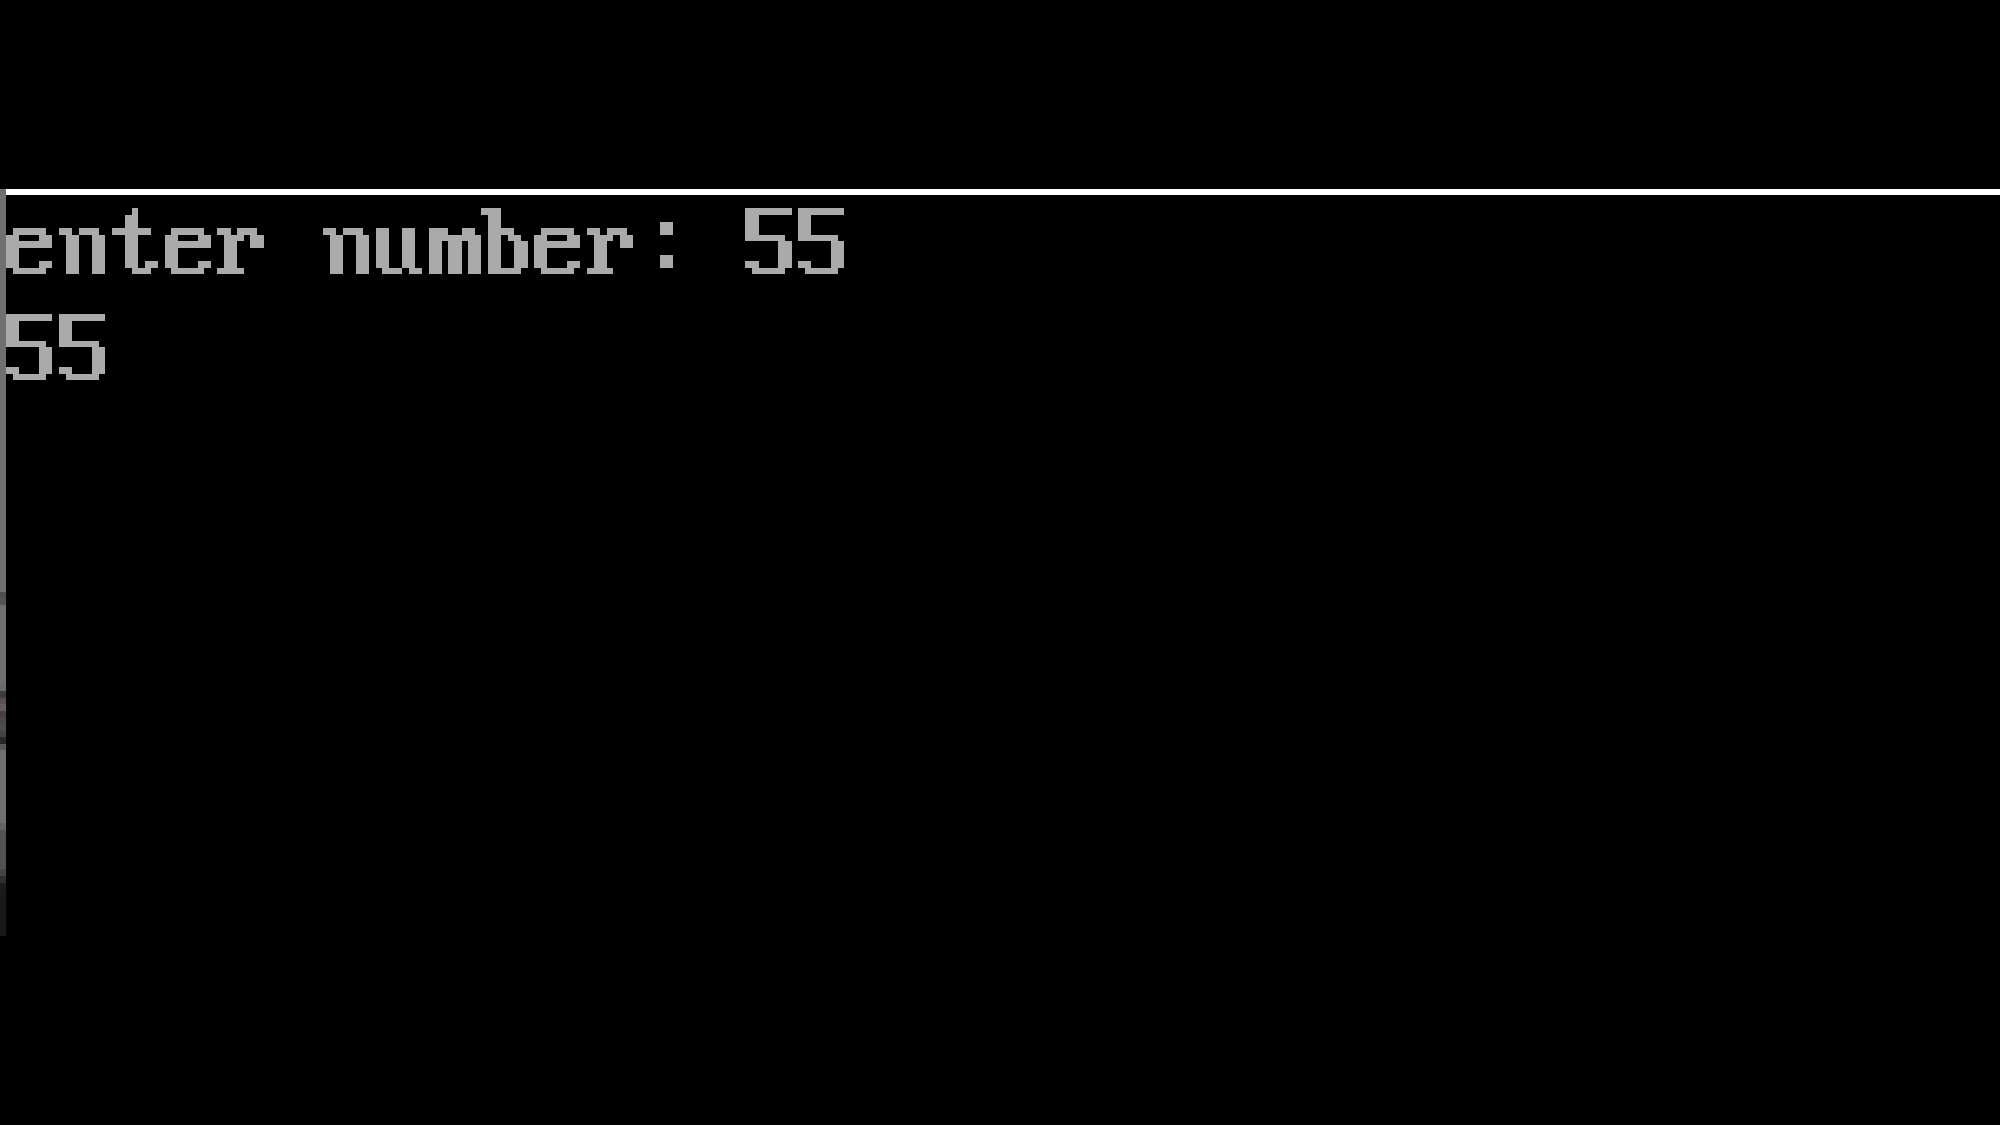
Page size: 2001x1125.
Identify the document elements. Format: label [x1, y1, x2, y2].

picture [0, 189, 2000, 936]
